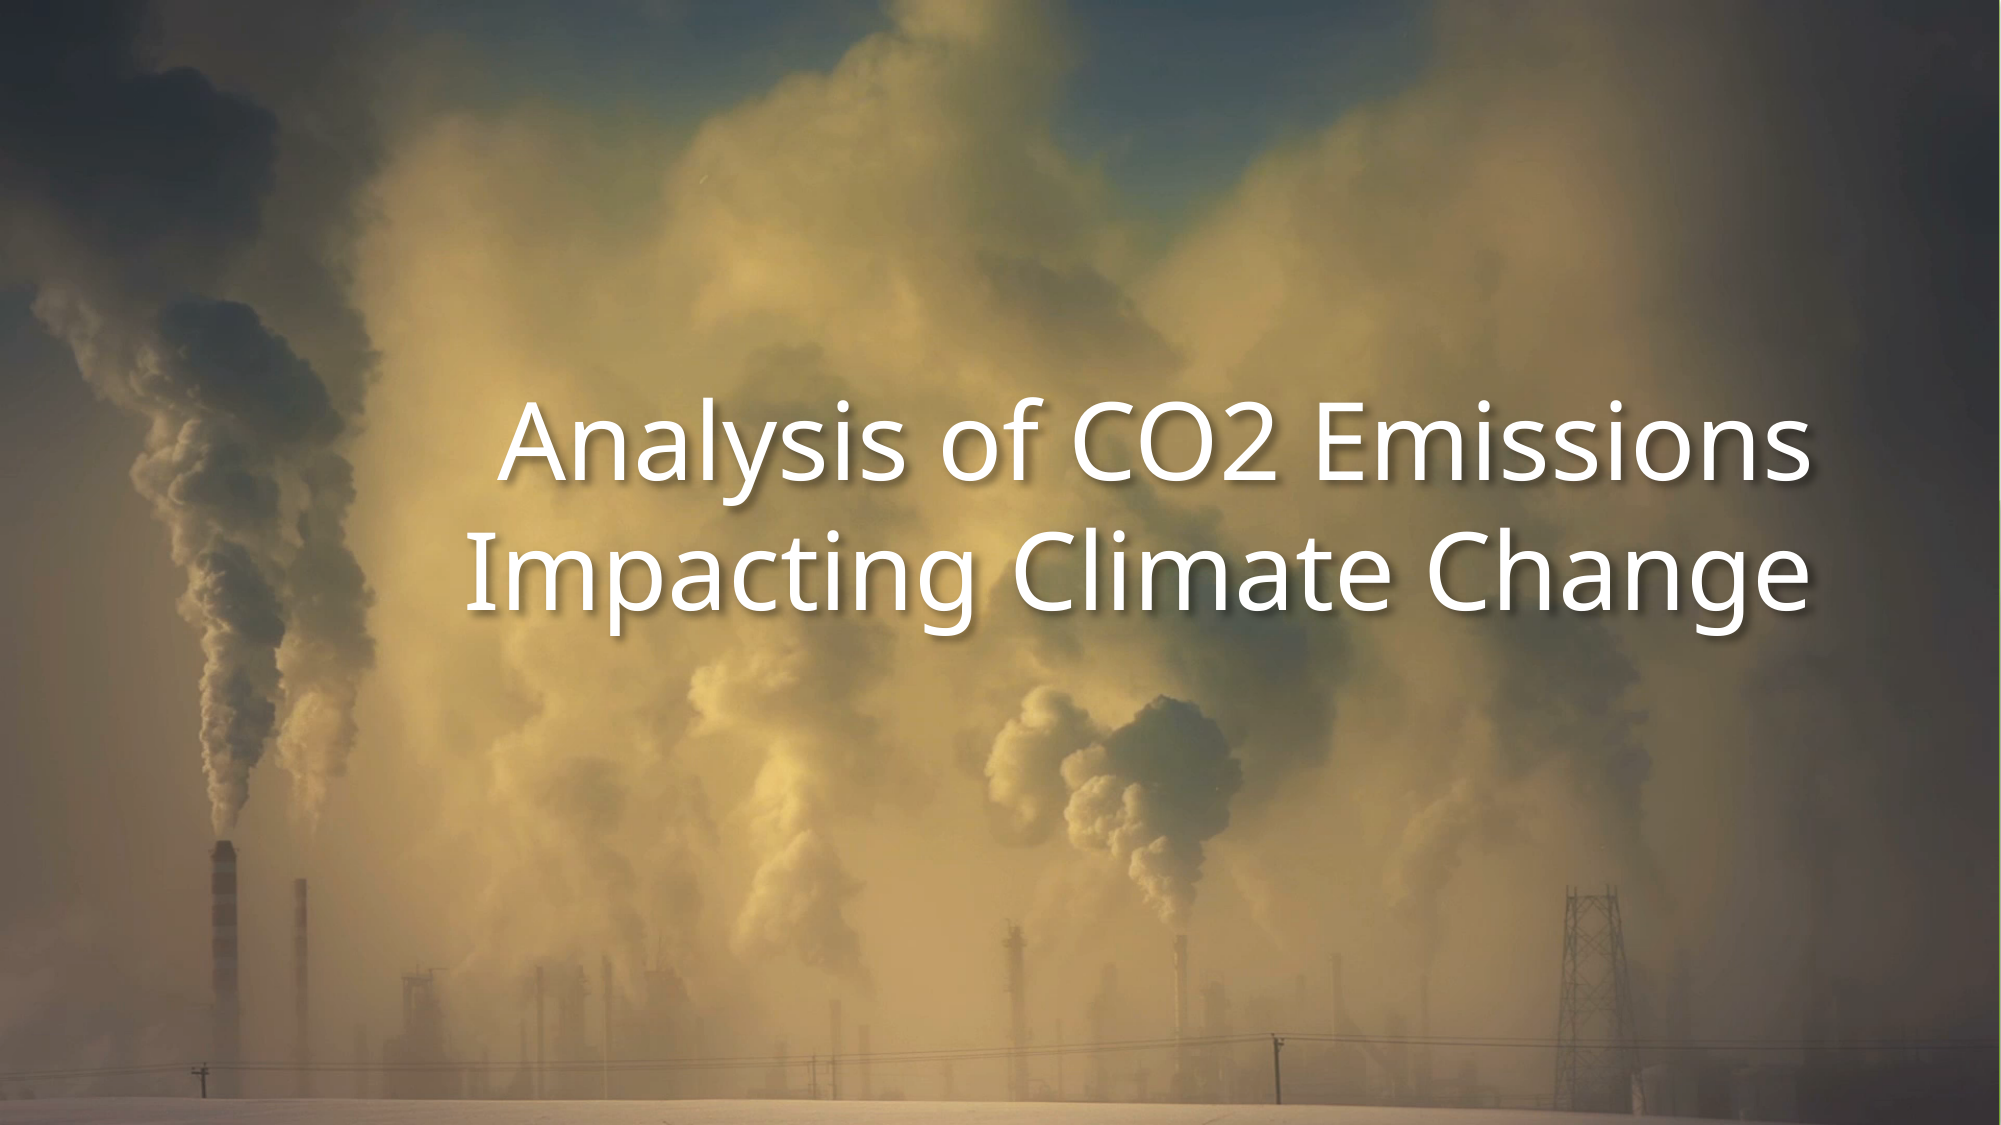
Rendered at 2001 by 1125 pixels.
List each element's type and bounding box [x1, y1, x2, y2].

text_box [0, 0, 2000, 1125]
